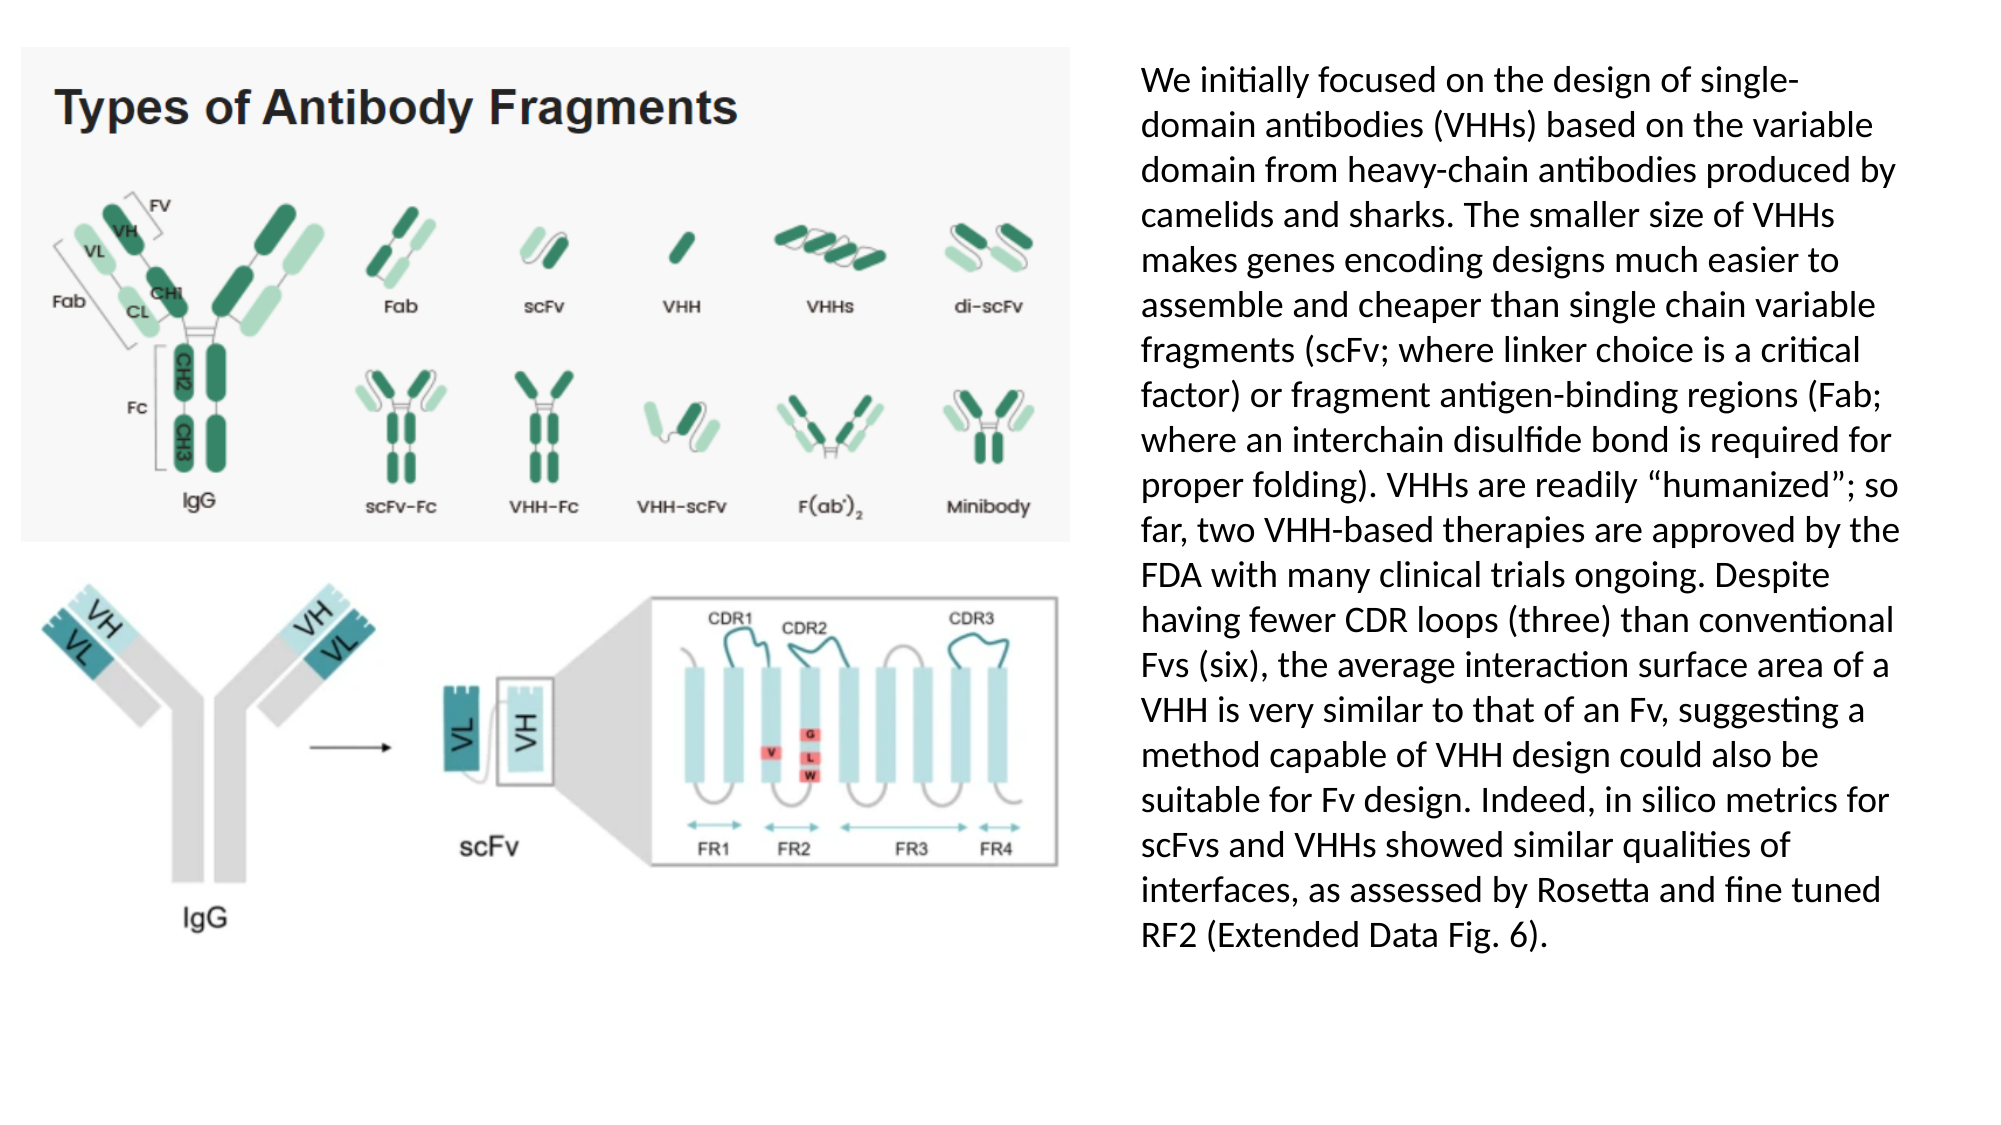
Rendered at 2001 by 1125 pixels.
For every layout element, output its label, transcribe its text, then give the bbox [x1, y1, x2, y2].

text_box We initially focused on the design of single-domain antibodies (VHHs) based on the variable domain from heavy-chain antibodies produced by camelids and sharks. The smaller size of VHHs makes genes encoding designs much easier to assemble and cheaper than single chain variable fragments (scFv; where linker choice is a critical factor) or fragment antigen-binding regions (Fab; where an interchain disulfide bond is required for proper folding). VHHs are readily “humanized”; so far, two VHH-based therapies are approved by the FDA with many clinical trials ongoing. Despite having fewer CDR loops (three) than conventional Fvs (six), the average interaction surface area of a VHH is very similar to that of an Fv, suggesting a method capable of VHH design could also be suitable for Fv design. Indeed, in silico metrics for scFvs and VHHs showed similar qualities of interfaces, as assessed by Rosetta and fine tuned RF2 (Extended Data Fig. 6). [1126, 48, 1928, 1077]
picture [21, 47, 1071, 543]
picture [36, 561, 1069, 944]
